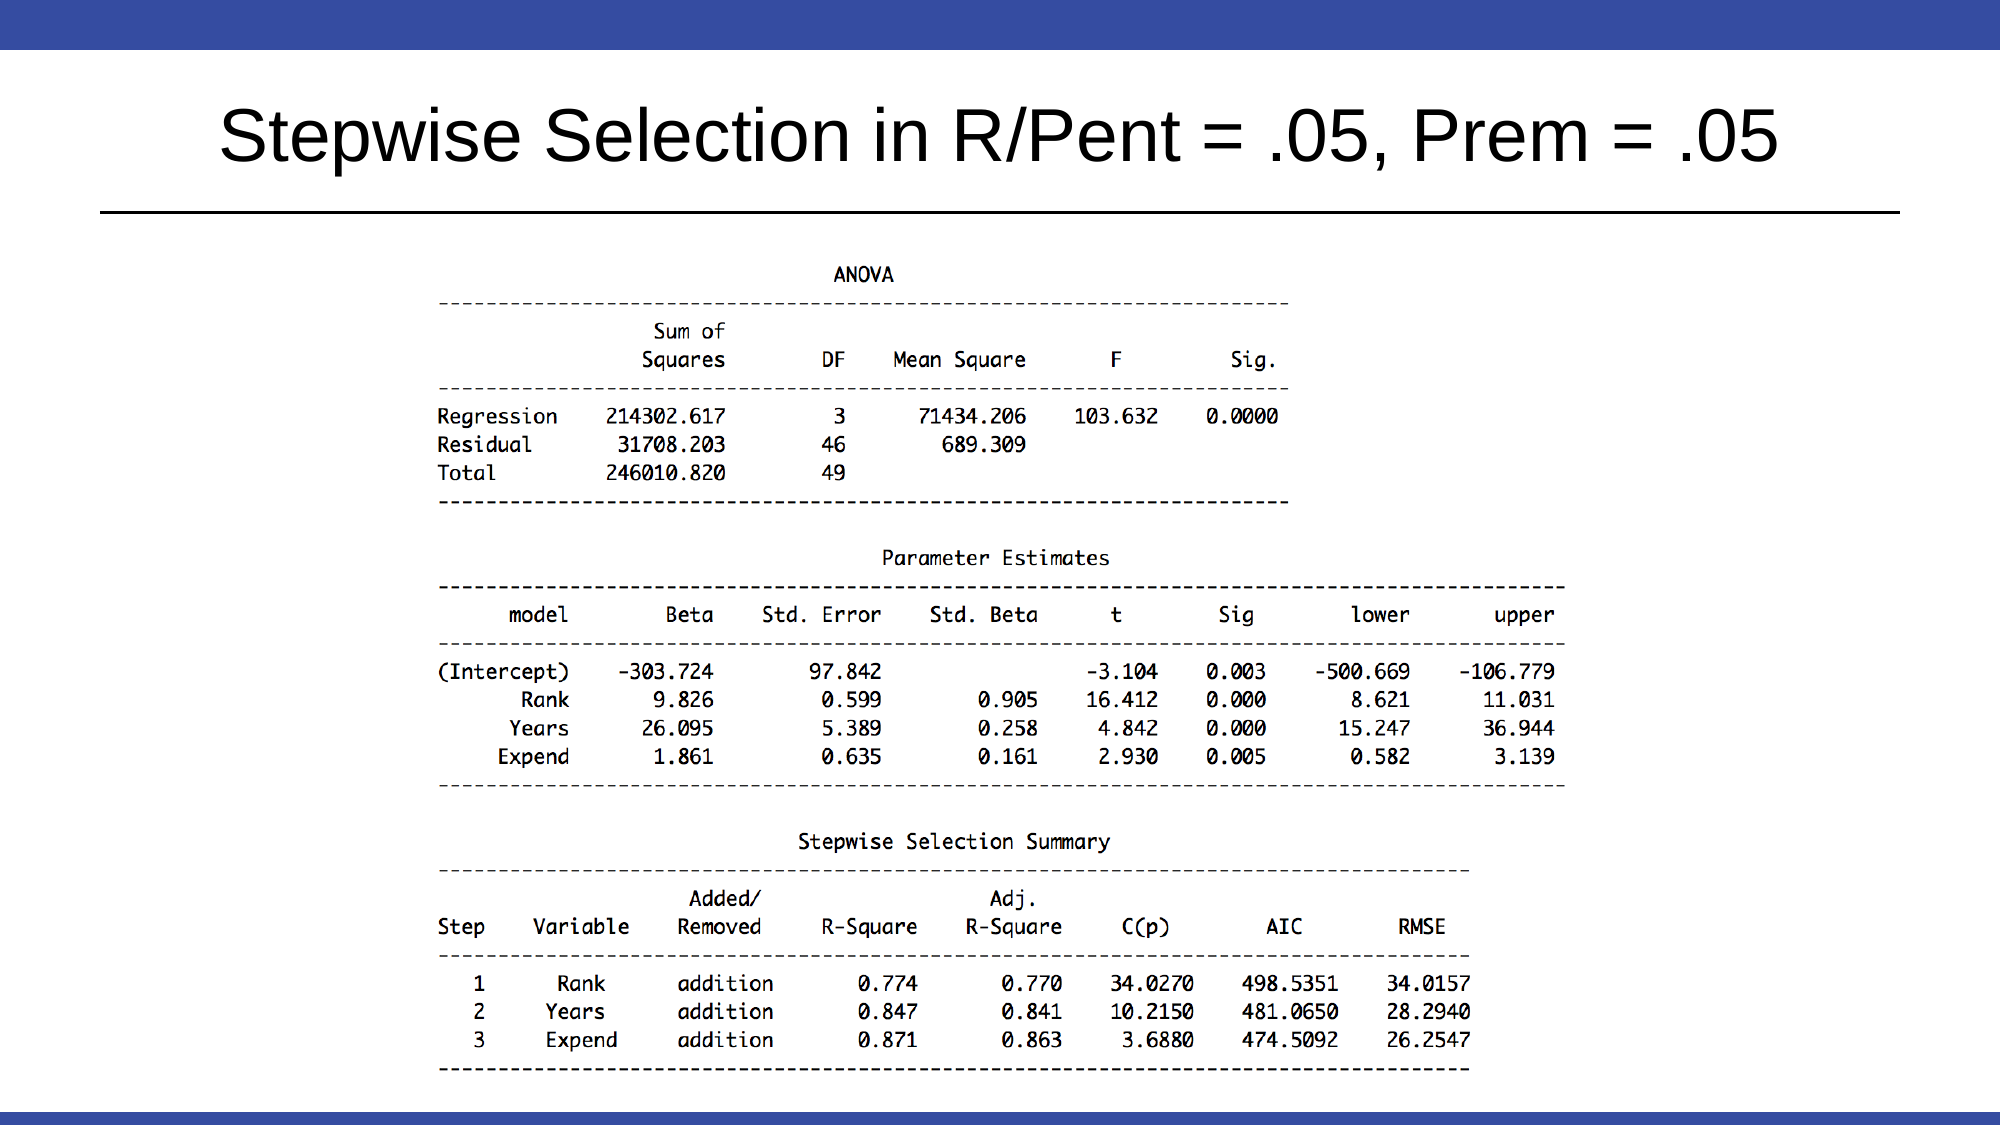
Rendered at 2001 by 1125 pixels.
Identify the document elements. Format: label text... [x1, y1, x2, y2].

picture [432, 262, 1568, 1082]
title Stepwise Selection in R/Pent = .05, Prem = .05 [99, 37, 1900, 225]
